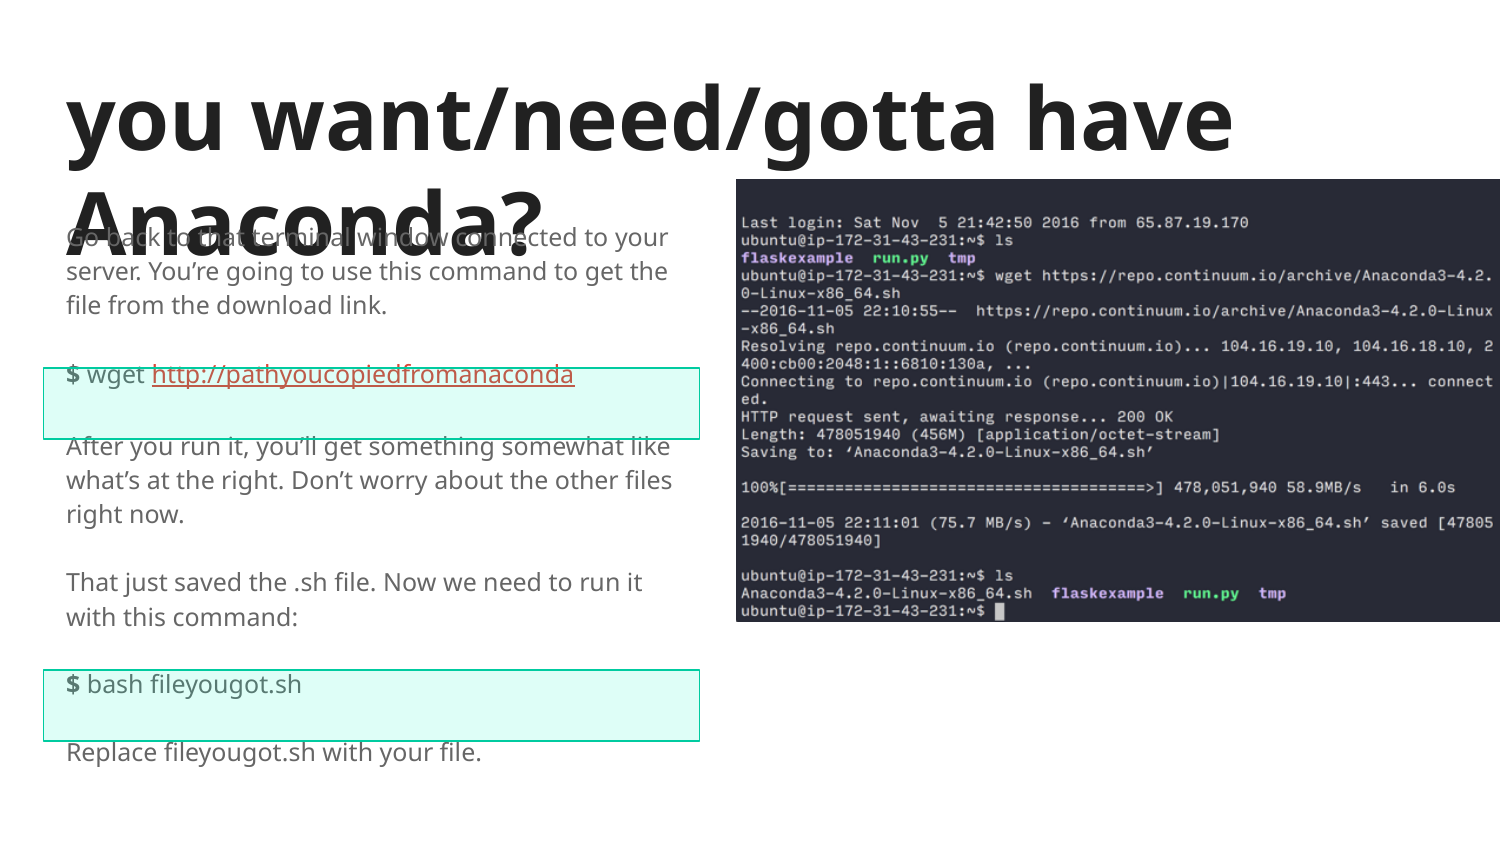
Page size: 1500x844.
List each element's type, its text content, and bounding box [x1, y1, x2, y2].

list Go back to that terminal window connected to your server. You’re going to use this command to get the file from the download link. $ wget http://pathyoucopiedfromanaconda After you run it, you’ll get something somewhat like what’s at the right. Don’t worry about the other files right now. That just saved the .sh file. Now we need to run it with this command: $ bash fileyougot.sh Replace fileyougot.sh with your file. [51, 201, 708, 750]
text_box [43, 367, 700, 439]
text_box [43, 669, 700, 742]
picture [735, 179, 1500, 622]
title you want/need/gotta have Anaconda? [51, 48, 1449, 180]
